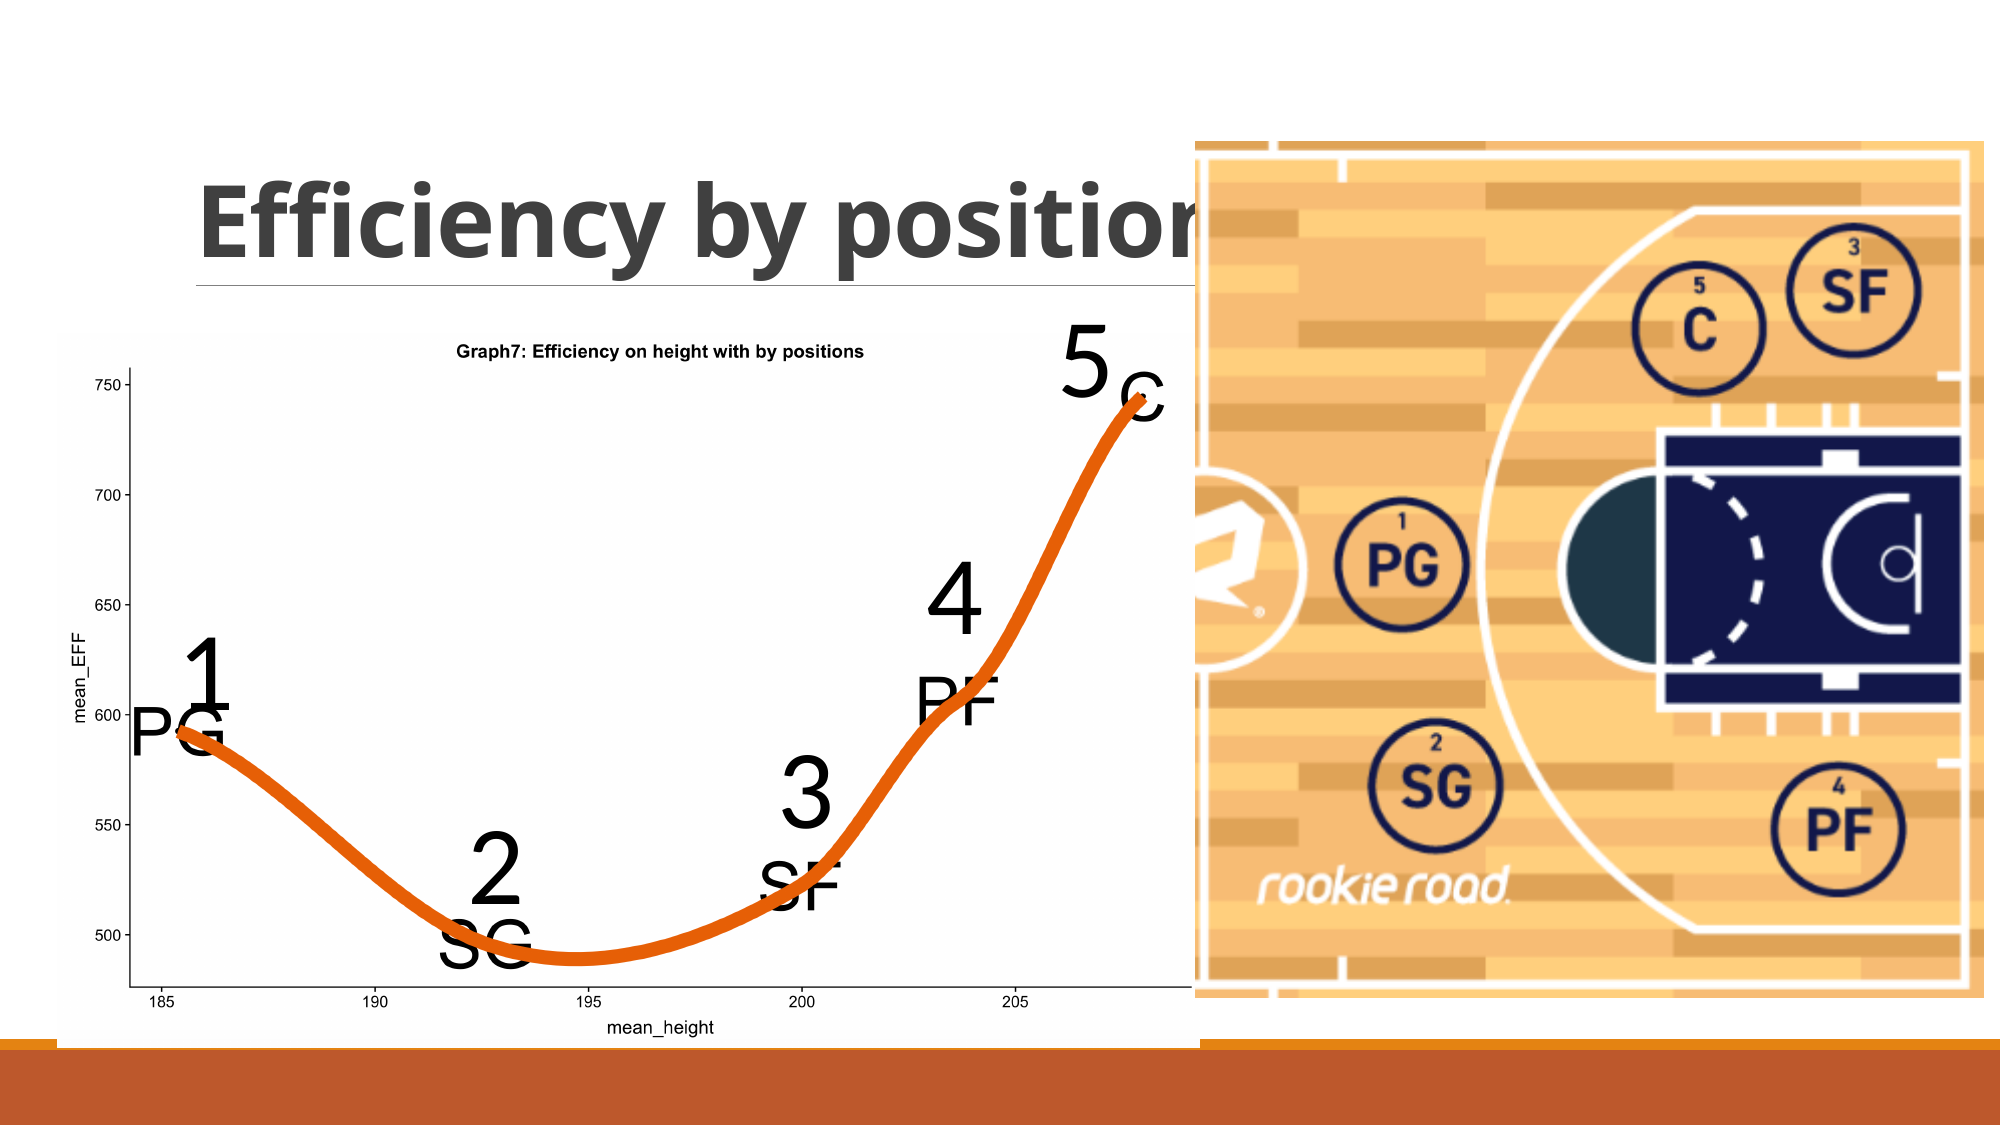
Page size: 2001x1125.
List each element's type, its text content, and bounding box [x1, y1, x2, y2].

title Efficiency by positions [180, 47, 1830, 285]
picture [1195, 140, 1984, 998]
text_box 5 [1042, 277, 1130, 330]
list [57, 333, 1201, 1049]
